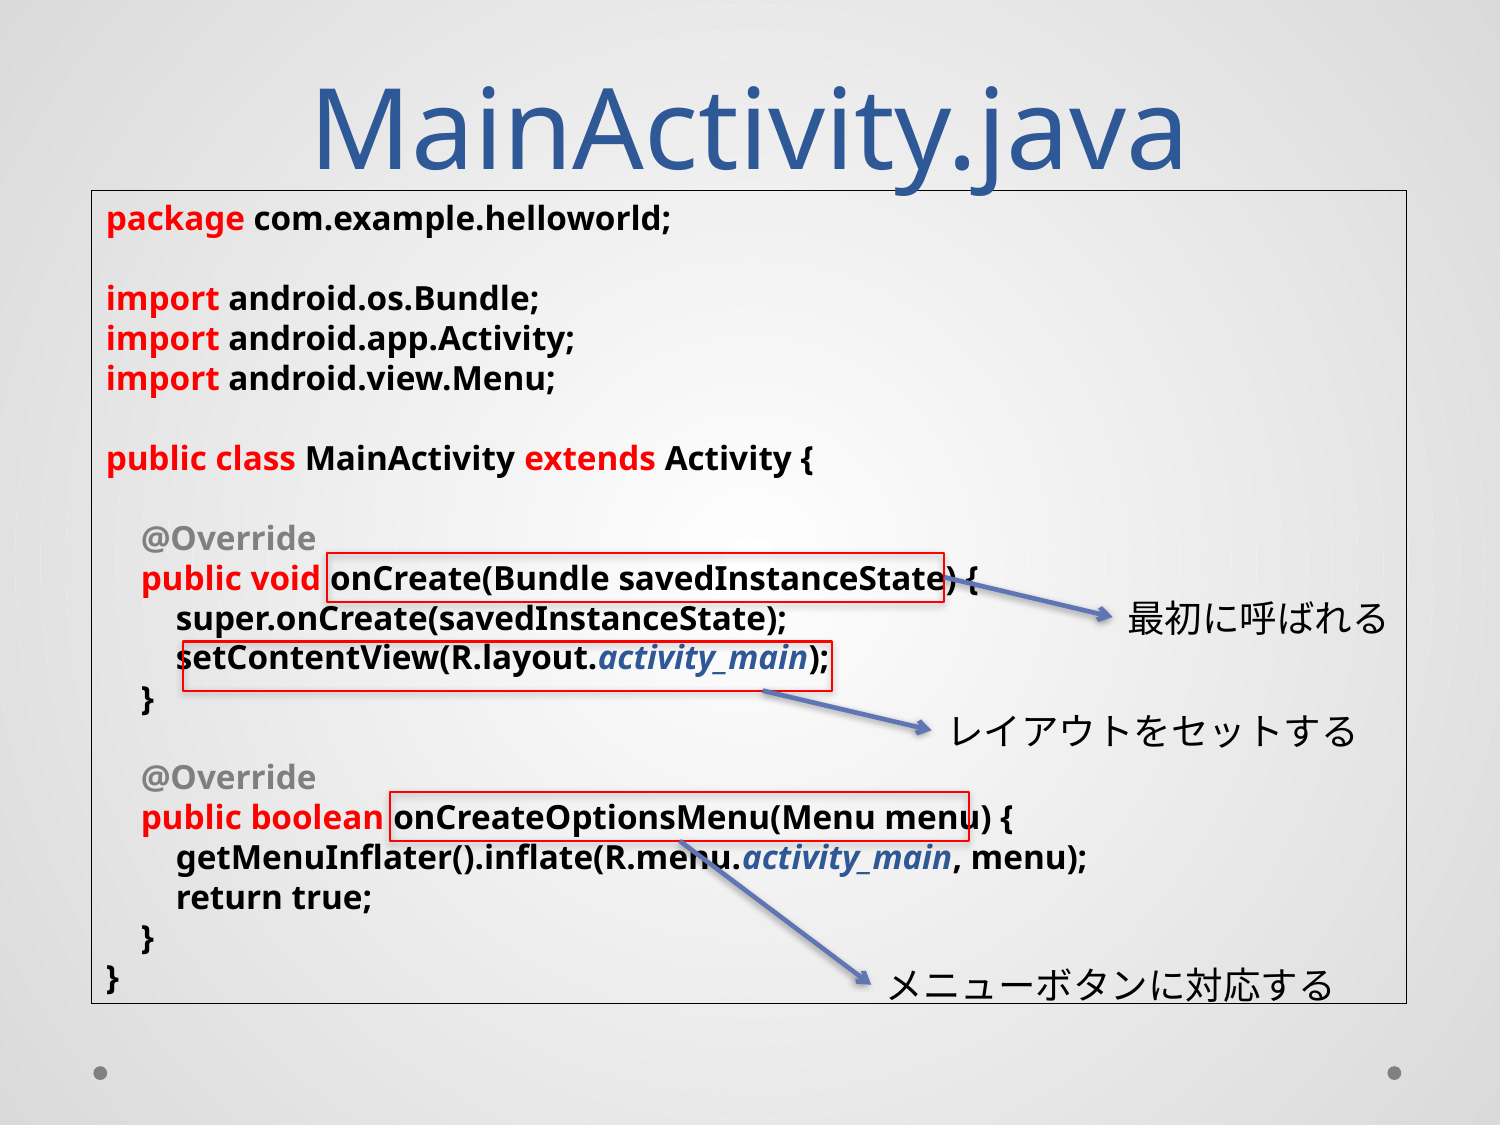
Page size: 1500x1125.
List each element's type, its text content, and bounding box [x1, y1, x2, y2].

text_box [326, 552, 945, 603]
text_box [762, 690, 930, 732]
title MainActivity.java [75, 0, 1425, 263]
text_box [183, 641, 832, 691]
text_box package com.example.helloworld; import android.os.Bundle; import android.app.Activity; import android.view.Menu; public class MainActivity extends Activity { @Override public void onCreate(Bundle savedInstanceState) { super.onCreate(savedInstanceState); setContentView(R.layout.activity_main); } @Override public boolean onCreateOptionsMenu(Menu menu) { getMenuInflater().inflate(R.menu.activity_main, menu); return true; } } [91, 263, 1407, 1004]
text_box メニューボタンに対応する [871, 954, 1351, 1015]
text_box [679, 840, 869, 986]
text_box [944, 577, 1112, 618]
text_box [389, 791, 970, 842]
text_box レイアウトをセットする [931, 700, 1374, 761]
text_box 最初に呼ばれる [1112, 587, 1405, 647]
